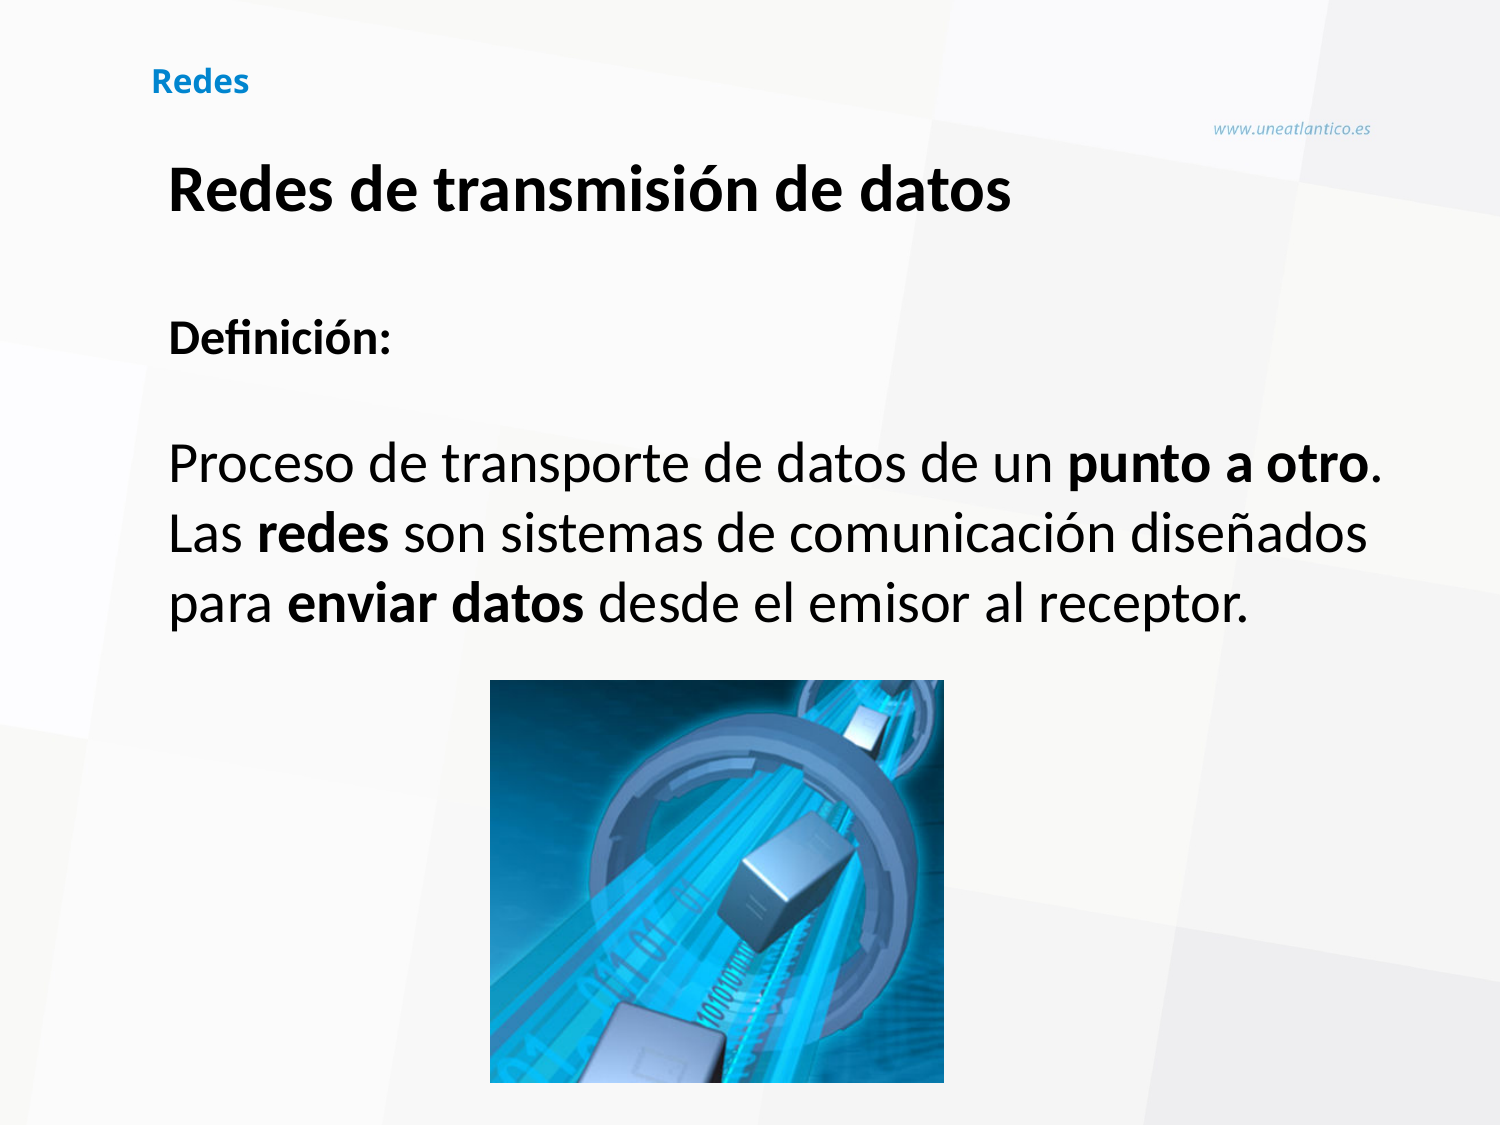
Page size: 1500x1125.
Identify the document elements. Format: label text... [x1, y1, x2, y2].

picture [0, 0, 1500, 1125]
title Redes [135, 4, 1365, 157]
text_box Redes de transmisión de datos Definición: Proceso de transporte de datos de un punto a otro. Las redes son sistemas de comunicación diseñados para enviar datos desde el emisor al receptor. [153, 137, 1447, 846]
